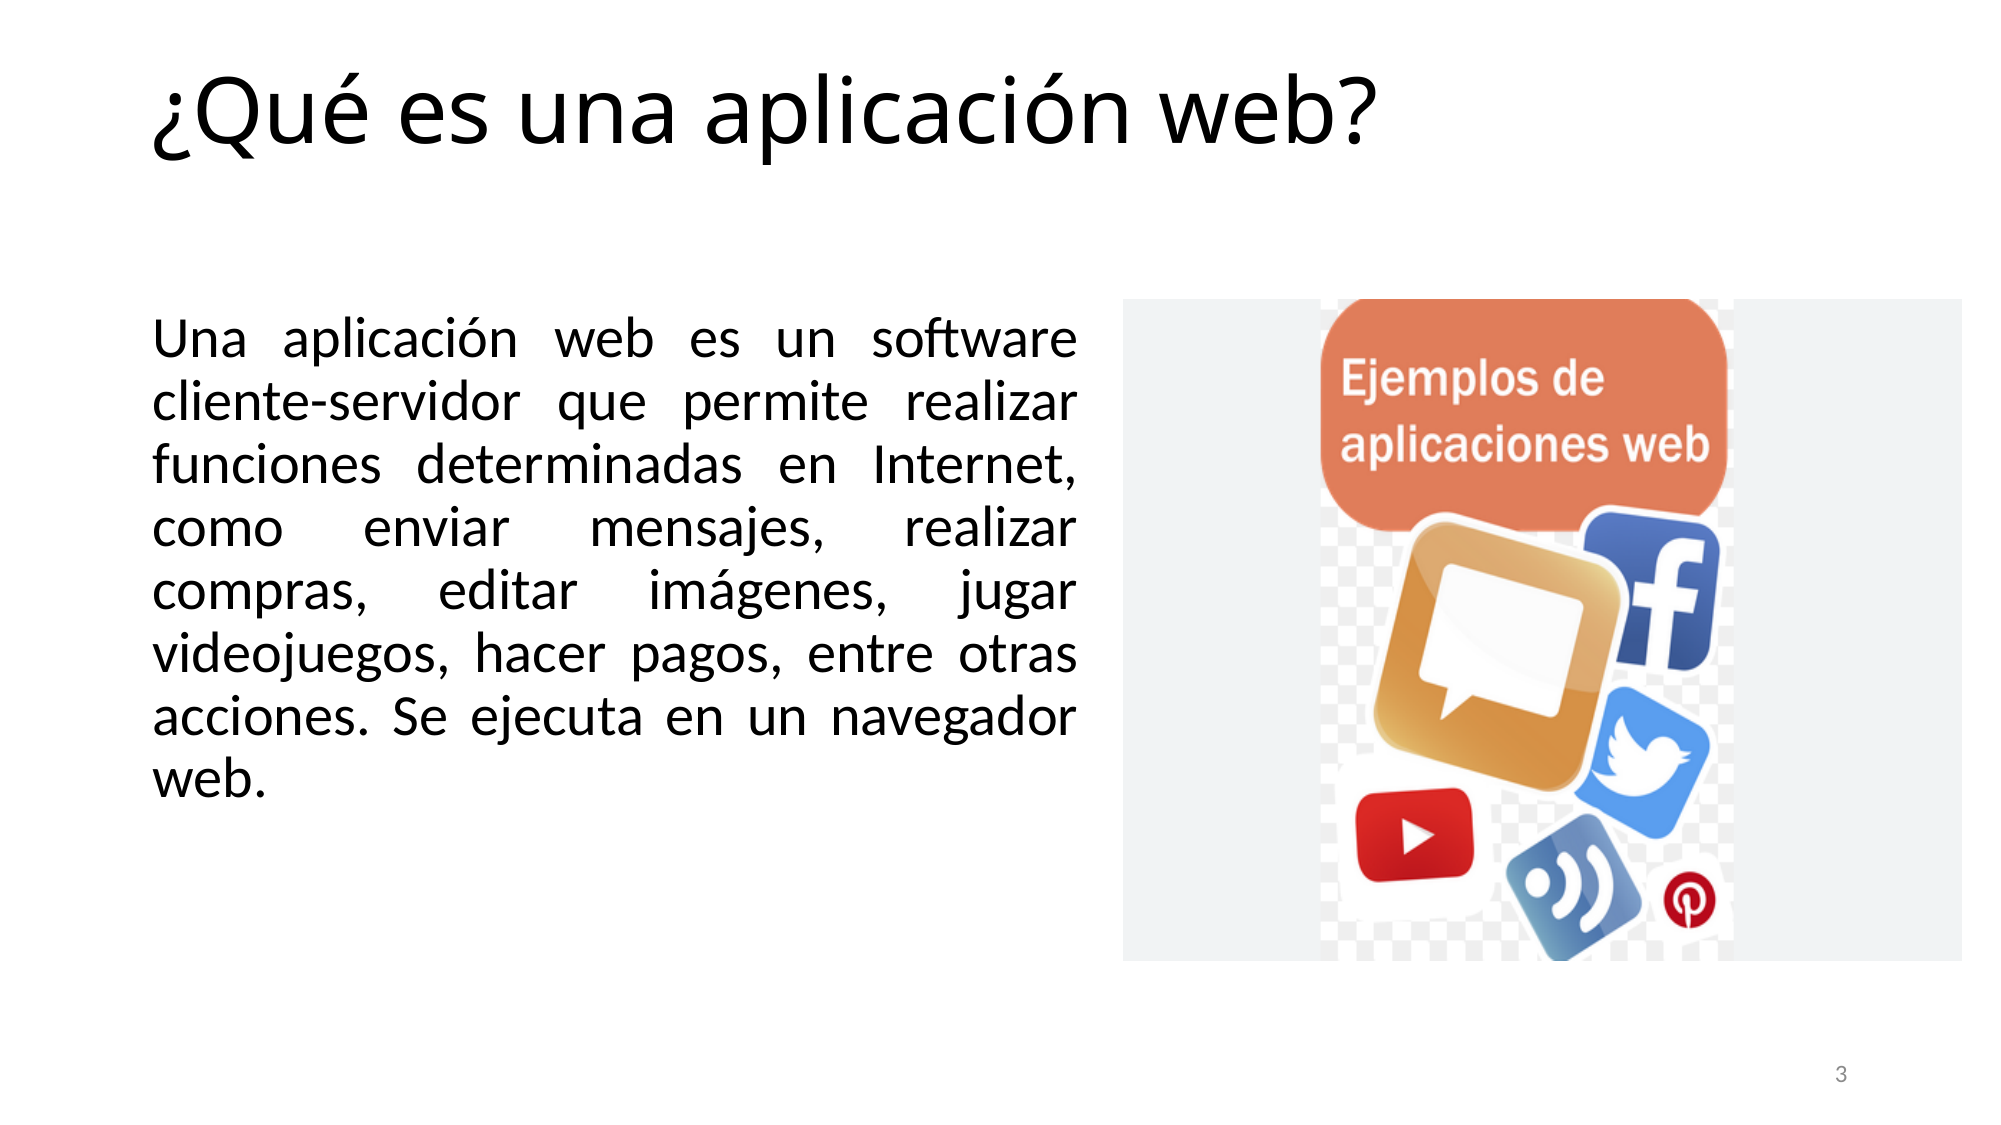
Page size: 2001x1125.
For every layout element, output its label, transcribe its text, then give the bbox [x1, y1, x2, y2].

picture [1123, 299, 1962, 961]
slide_number 3 [1412, 1042, 1863, 1103]
list Una aplicación web es un software cliente-servidor que permite realizar funciones determinadas en Internet, como enviar mensajes, realizar compras, editar imágenes, jugar videojuegos, hacer pagos, entre otras acciones. Se ejecuta en un navegador web. [137, 299, 1094, 1014]
title ¿Qué es una aplicación web? [137, 59, 1863, 278]
